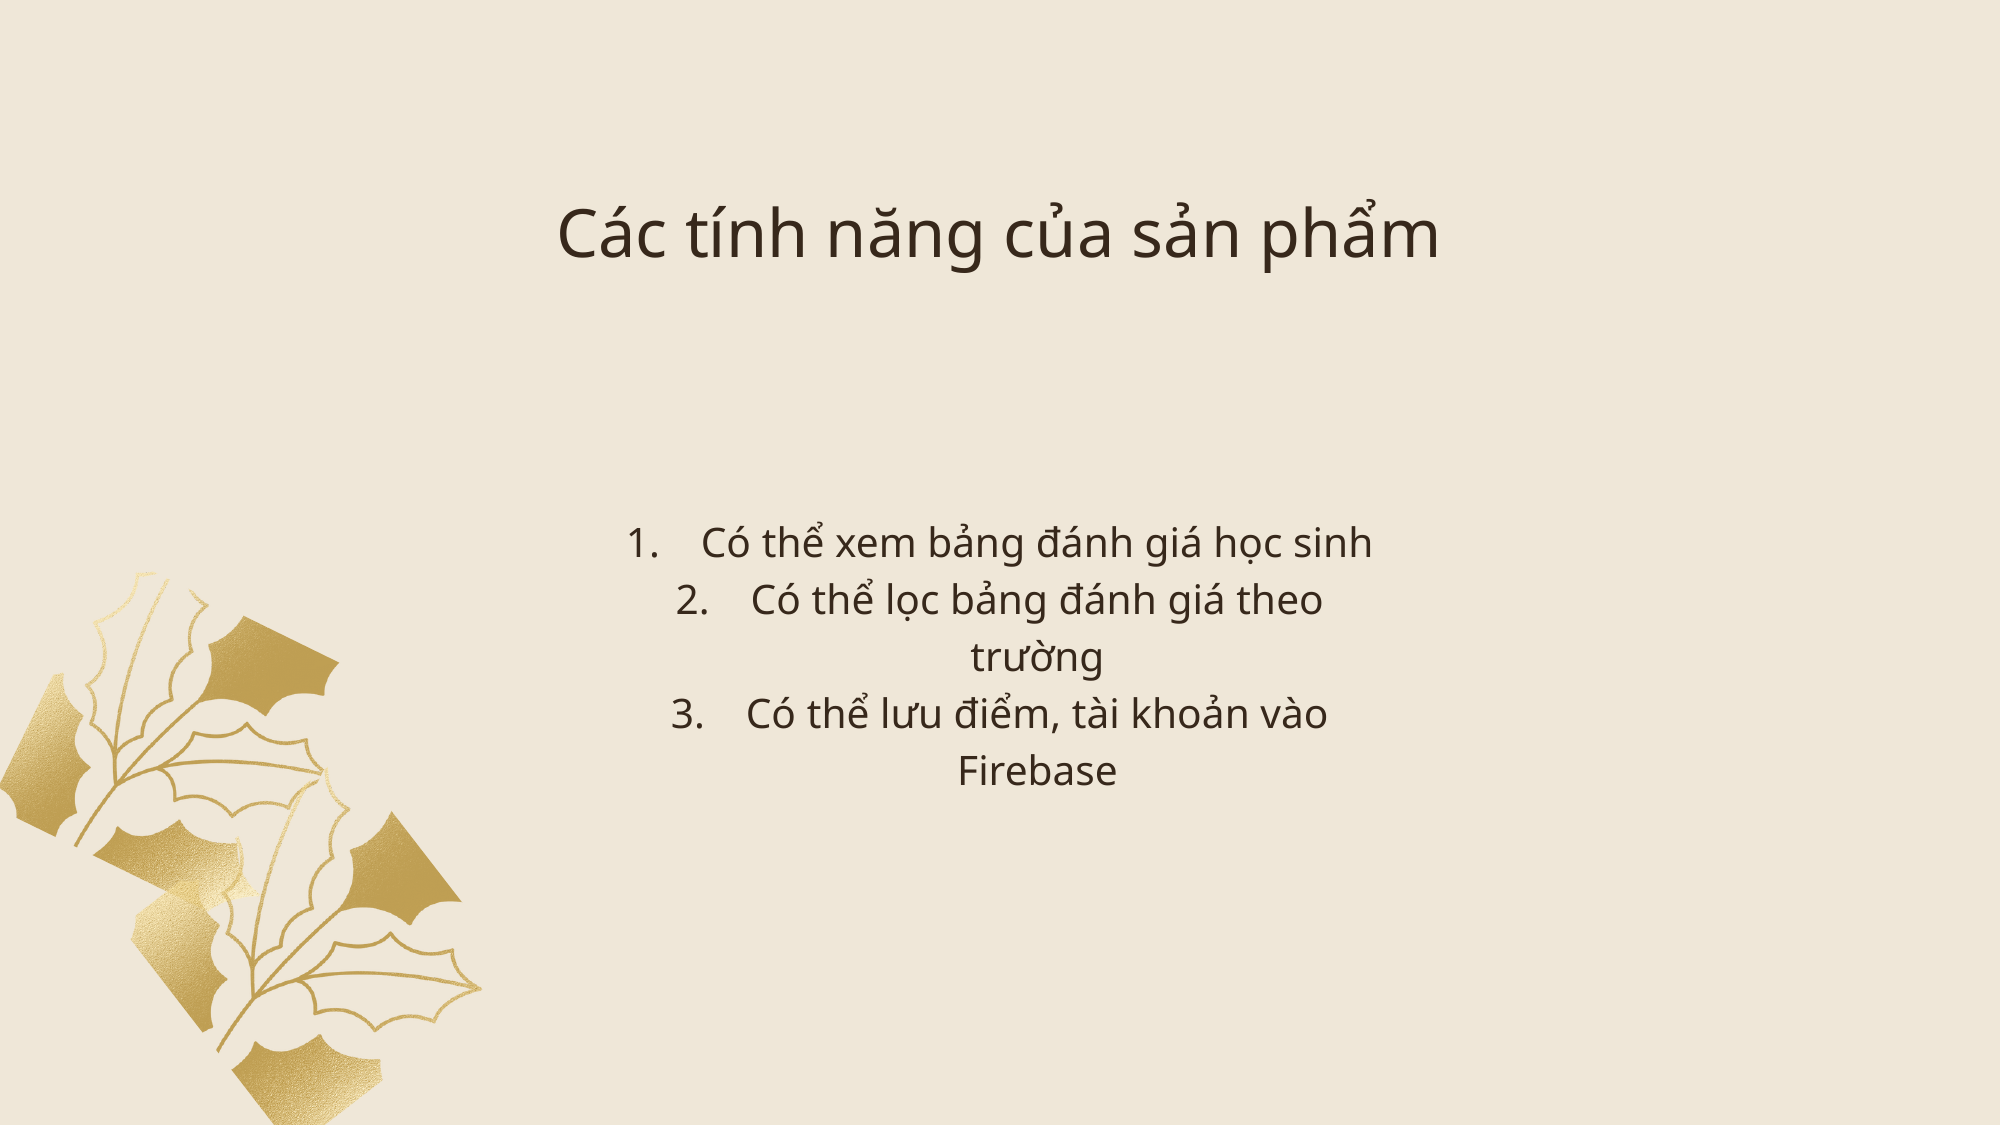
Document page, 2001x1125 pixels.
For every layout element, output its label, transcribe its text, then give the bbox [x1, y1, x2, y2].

text_box Có thể xem bảng đánh giá học sinh Có thể lọc bảng đánh giá theo trường Có thể lưu điểm, tài khoản vào Firebase [605, 509, 1395, 794]
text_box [0, 551, 519, 1125]
text_box Các tính năng của sản phẩm [556, 147, 1444, 271]
